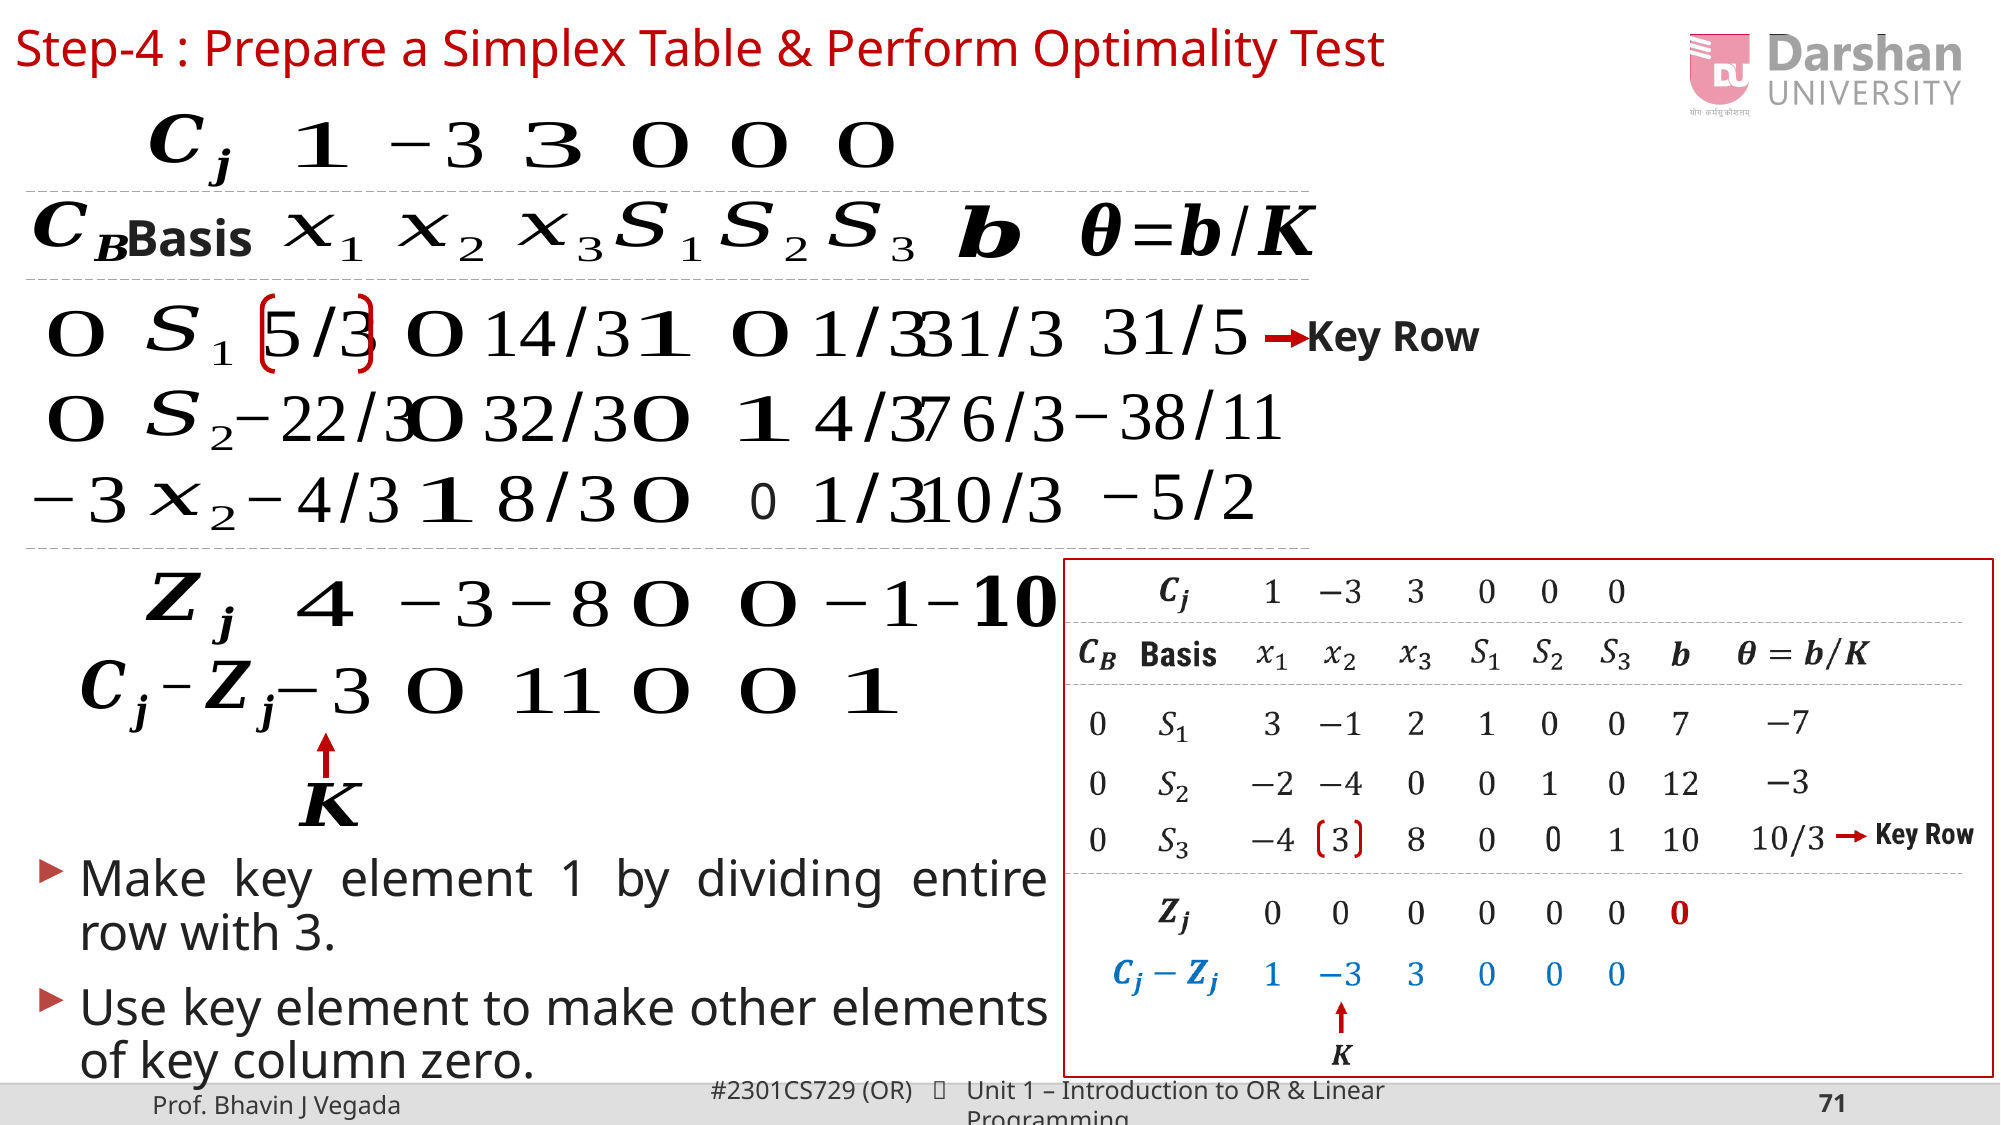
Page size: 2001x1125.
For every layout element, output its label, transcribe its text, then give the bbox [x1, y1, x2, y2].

list Step-4 : Prepare a Simplex Table & Perform Optimality Test [0, 15, 1411, 86]
picture [1064, 559, 1992, 1077]
text_box Key Row [1291, 302, 1495, 367]
text_box [261, 295, 372, 372]
text_box Basis [110, 198, 269, 274]
text_box Make key element 1 by dividing entire row with 3. Use key element to make other elements of key column zero. [20, 845, 1063, 1065]
text_box 0 [734, 462, 793, 538]
table_header Cutting alternatives [1690, 34, 1961, 117]
